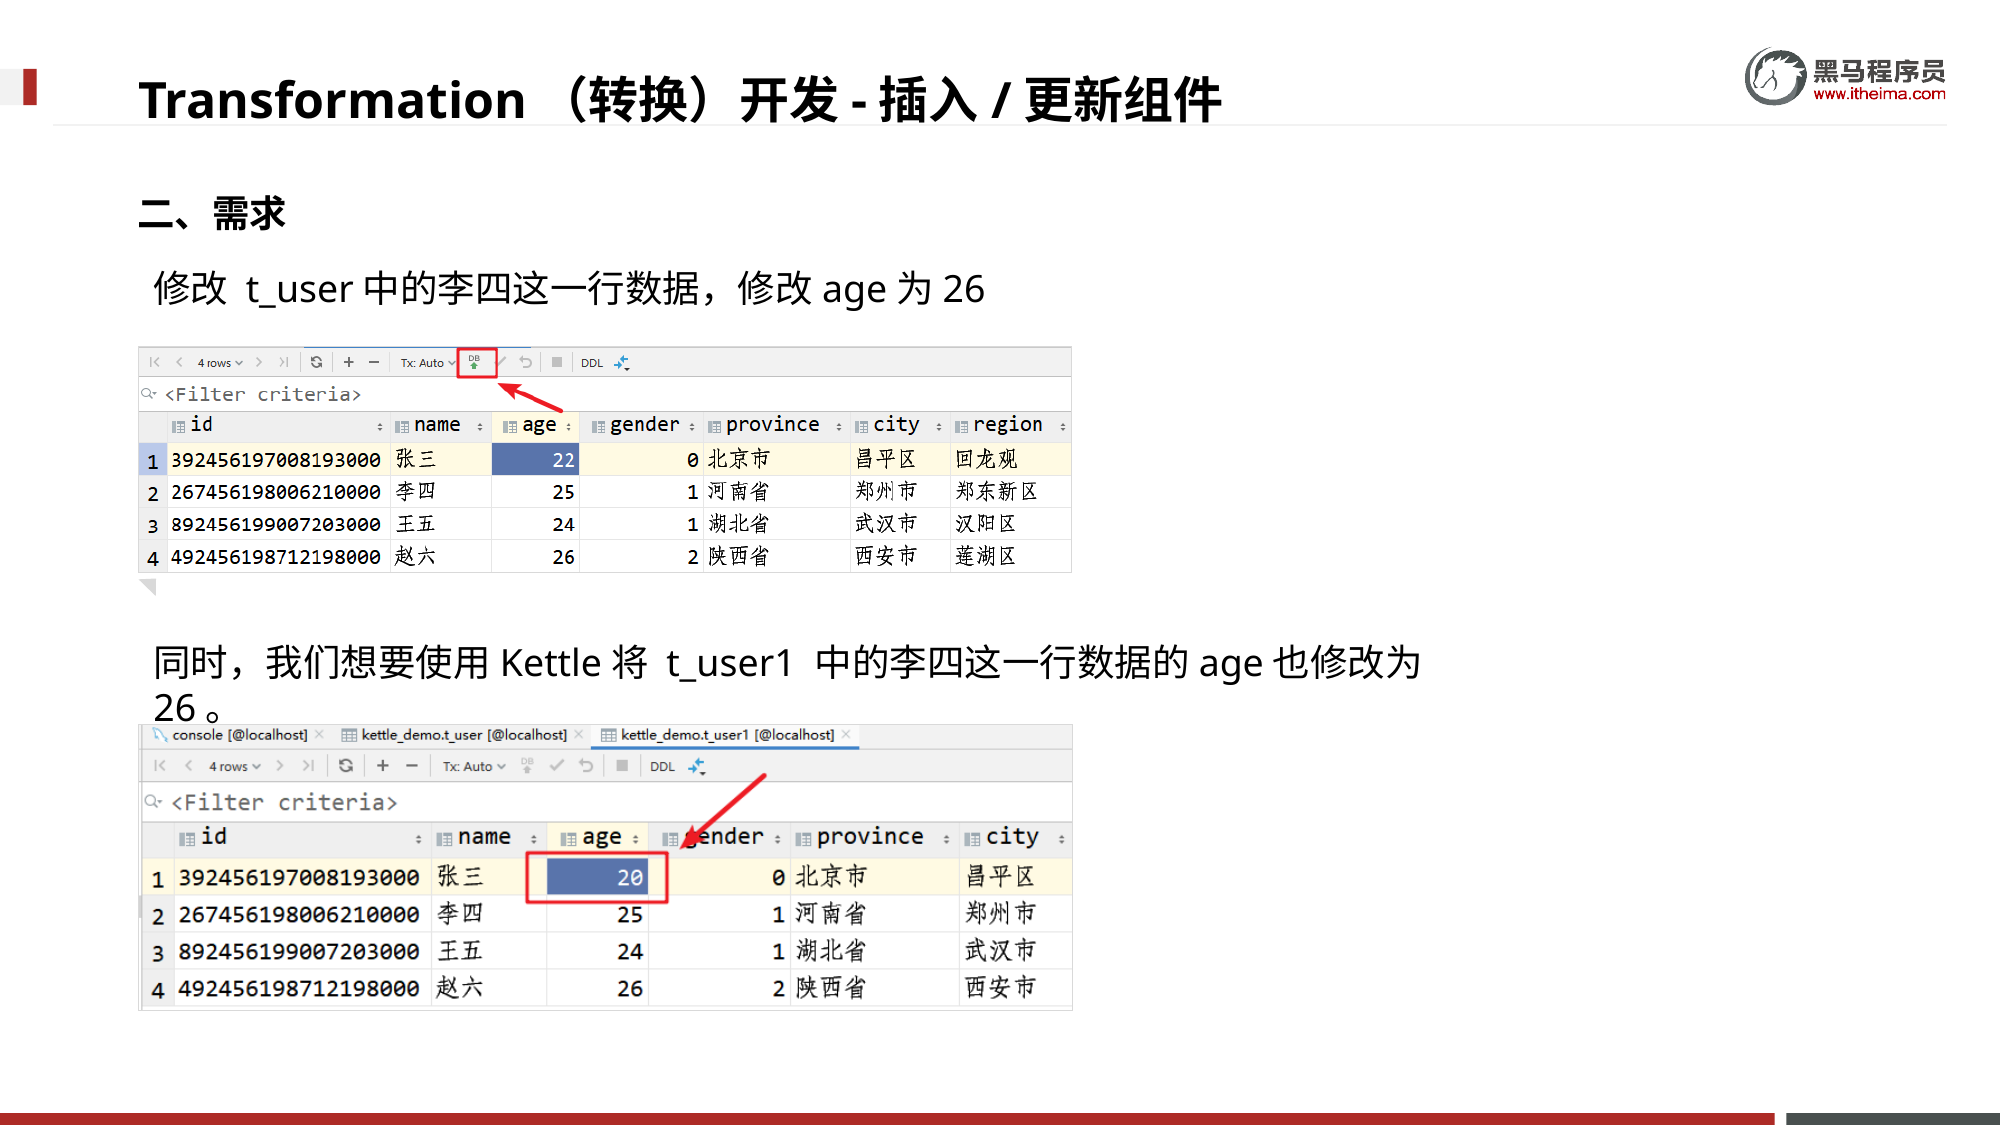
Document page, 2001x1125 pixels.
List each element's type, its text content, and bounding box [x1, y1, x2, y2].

picture [138, 724, 1073, 1011]
text_box 同时，我们想要使用Kettle将 t_user1 中的李四这一行数据的age也修改为26。 [138, 632, 1487, 737]
text_box [136, 580, 159, 598]
text_box 修改 t_user中的李四这一行数据，修改age为26 [138, 257, 1889, 318]
picture [138, 346, 1072, 573]
text_box 二、需求 [0, 182, 1659, 383]
title Transformation（转换）开发-插入/更新组件 [48, 54, 1711, 143]
picture [1744, 46, 1946, 106]
